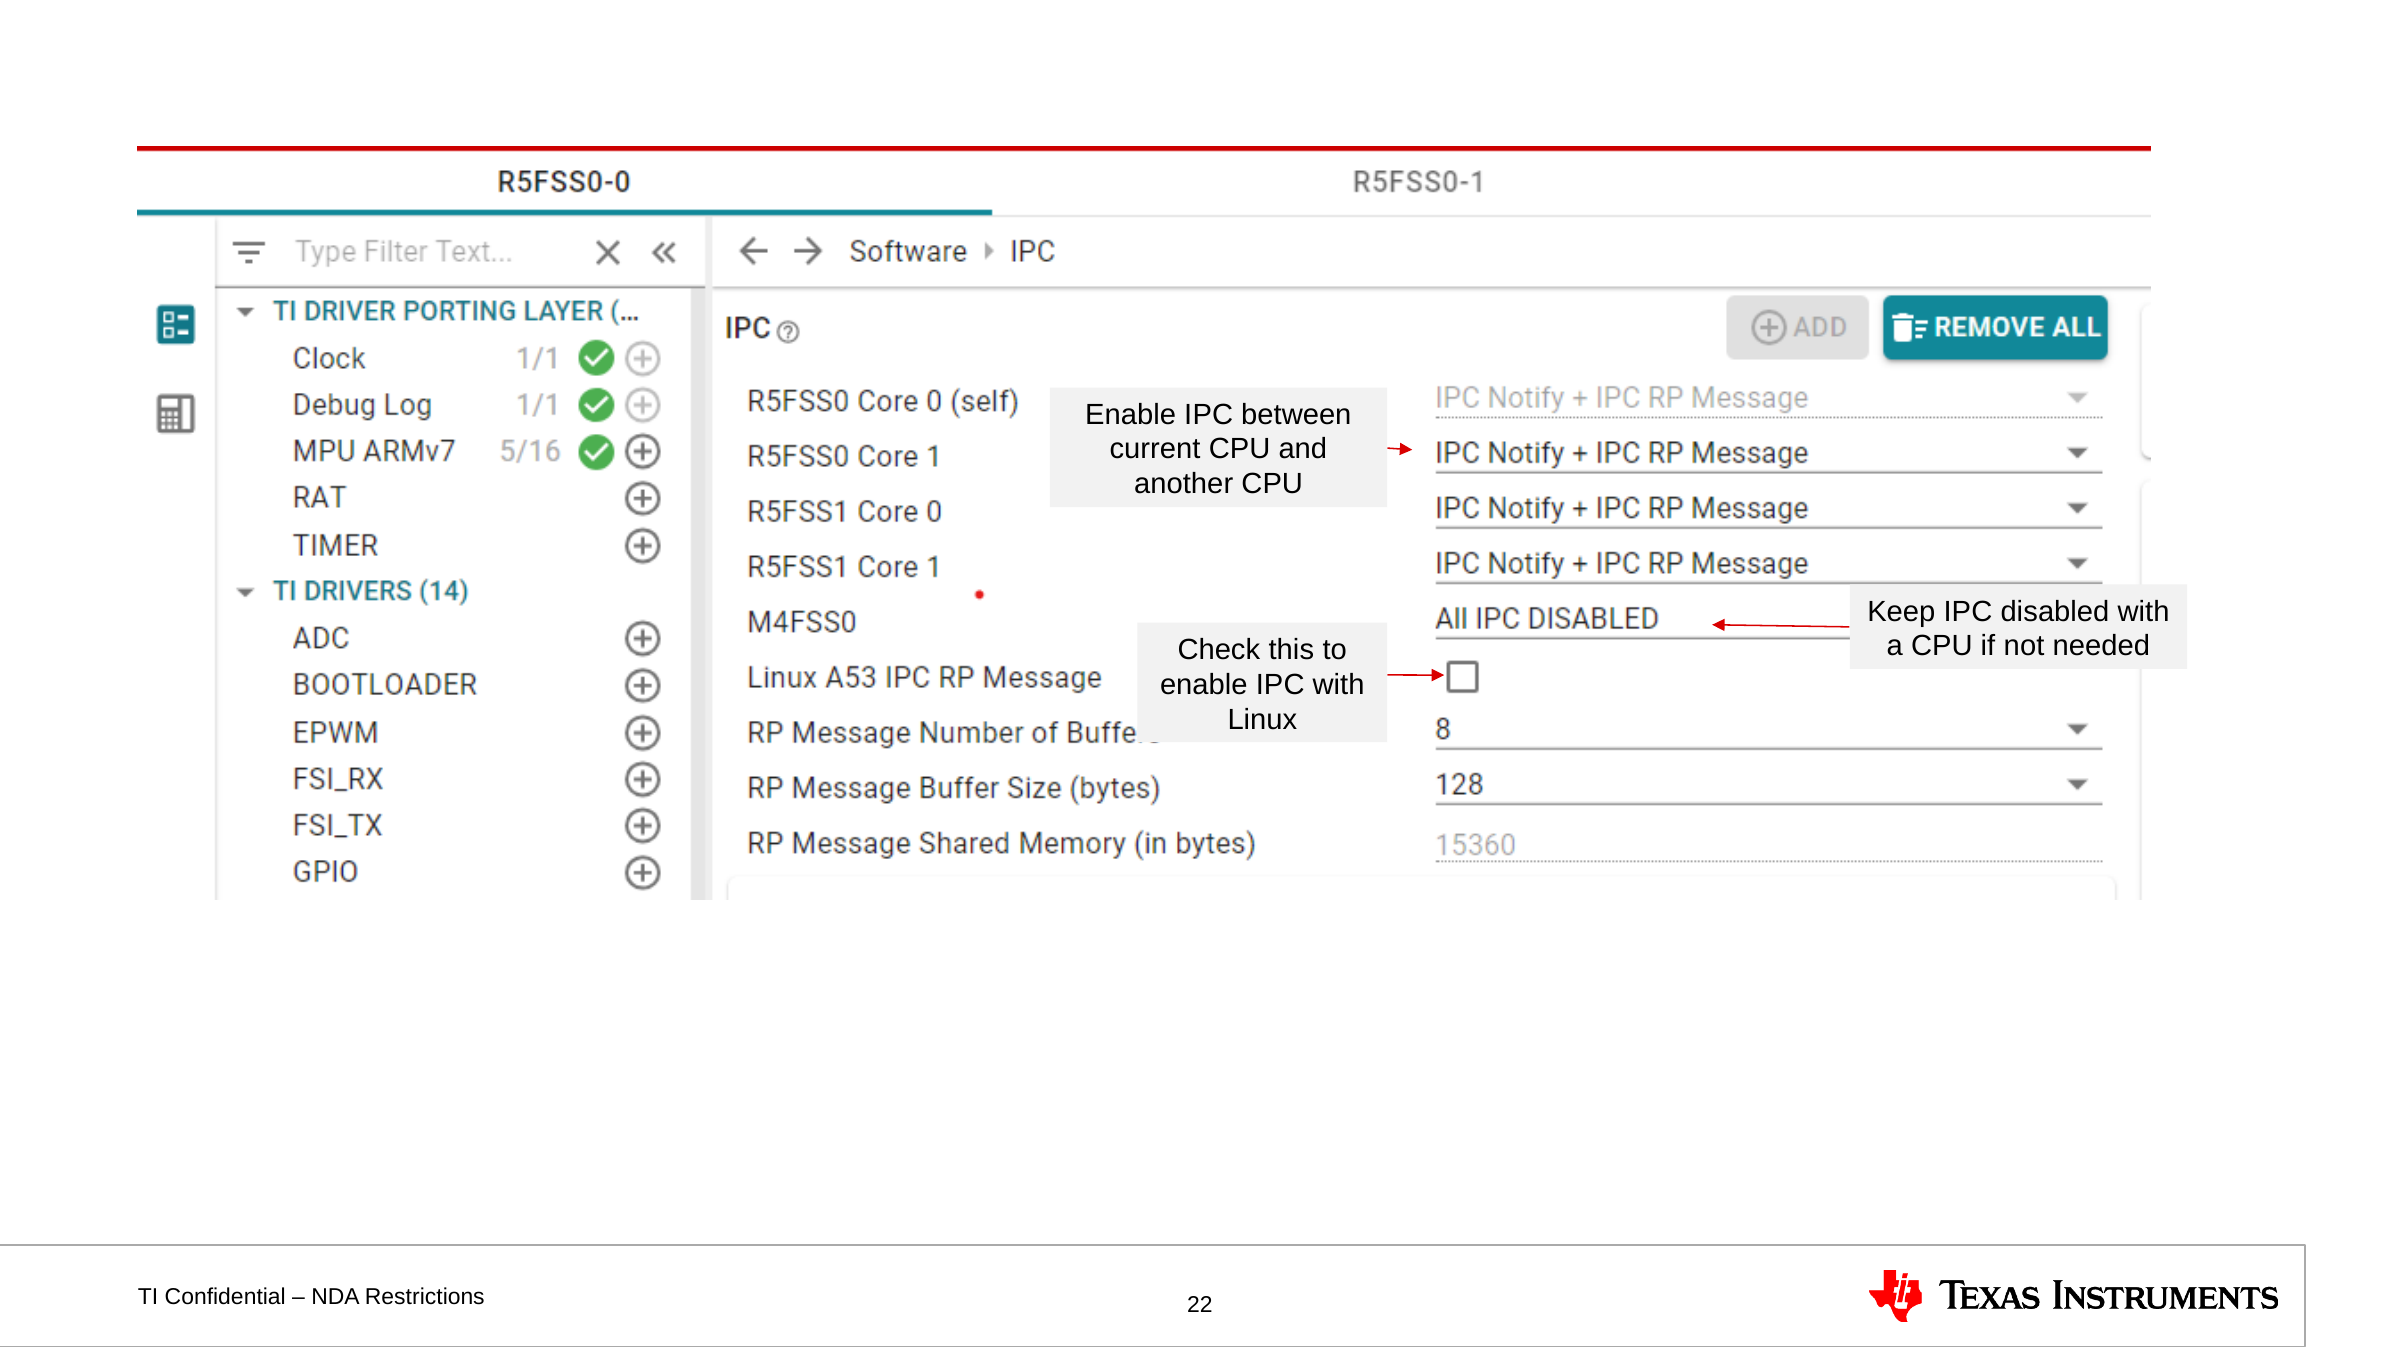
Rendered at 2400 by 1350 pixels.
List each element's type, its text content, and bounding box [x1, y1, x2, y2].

picture [1869, 1270, 2278, 1322]
text_box 22 [919, 1279, 1480, 1320]
picture [137, 145, 2152, 901]
text_box Keep IPC disabled with a CPU if not needed [2159, 584, 2188, 669]
